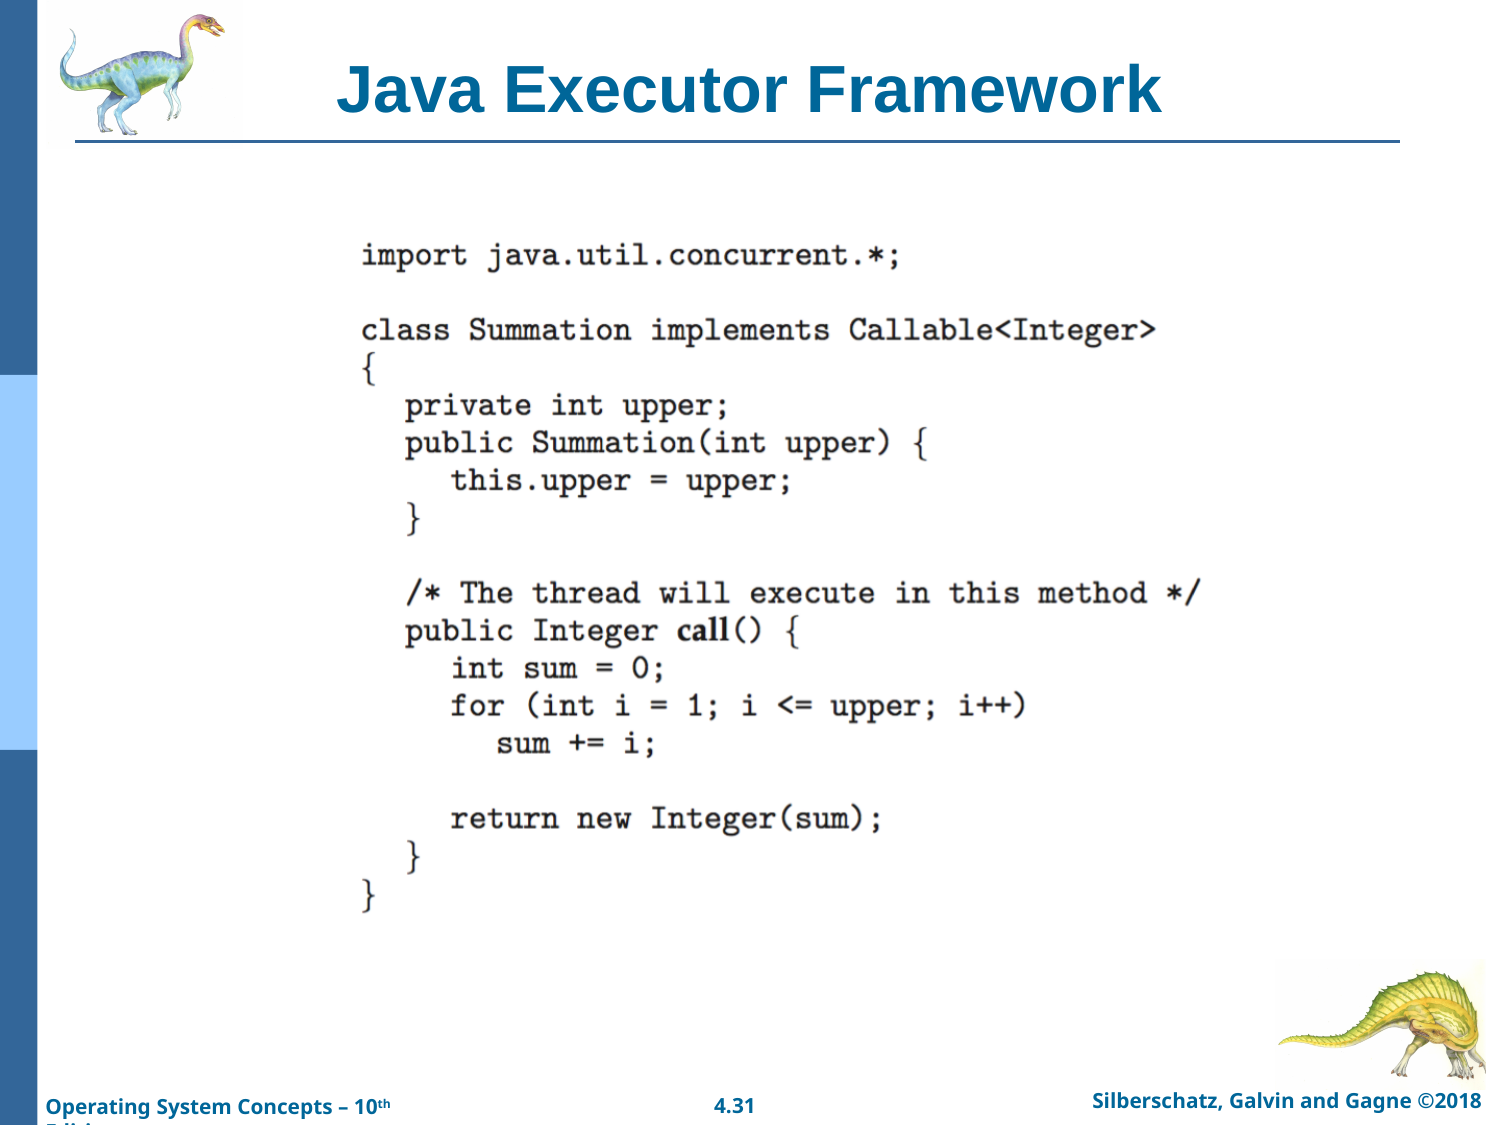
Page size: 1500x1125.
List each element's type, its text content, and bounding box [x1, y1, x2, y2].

picture [1275, 959, 1486, 1090]
title Java Executor Framework [75, 38, 1425, 133]
picture [328, 227, 1317, 956]
picture [46, 0, 243, 149]
